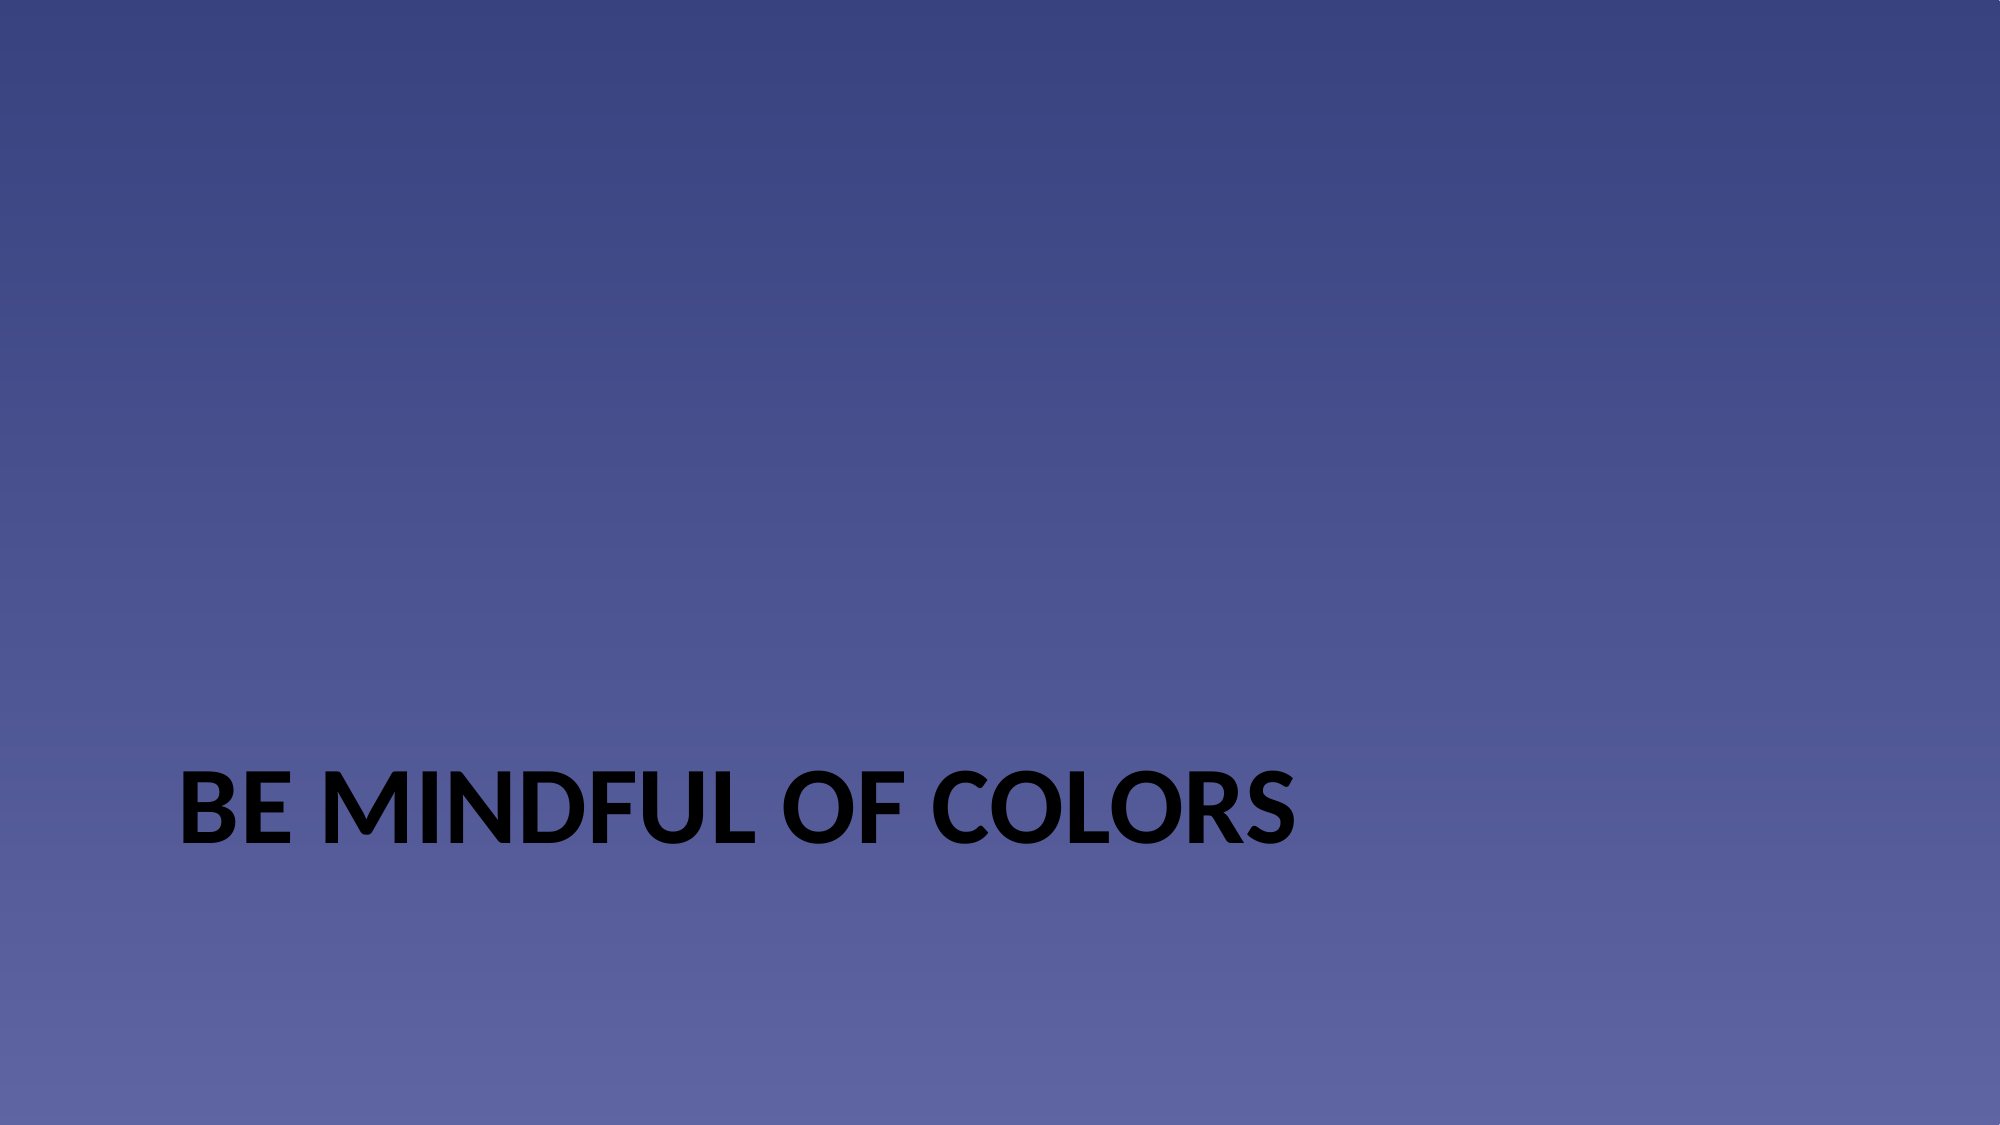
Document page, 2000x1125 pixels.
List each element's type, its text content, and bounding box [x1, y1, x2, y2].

title Be mindful of colors [157, 722, 1858, 947]
